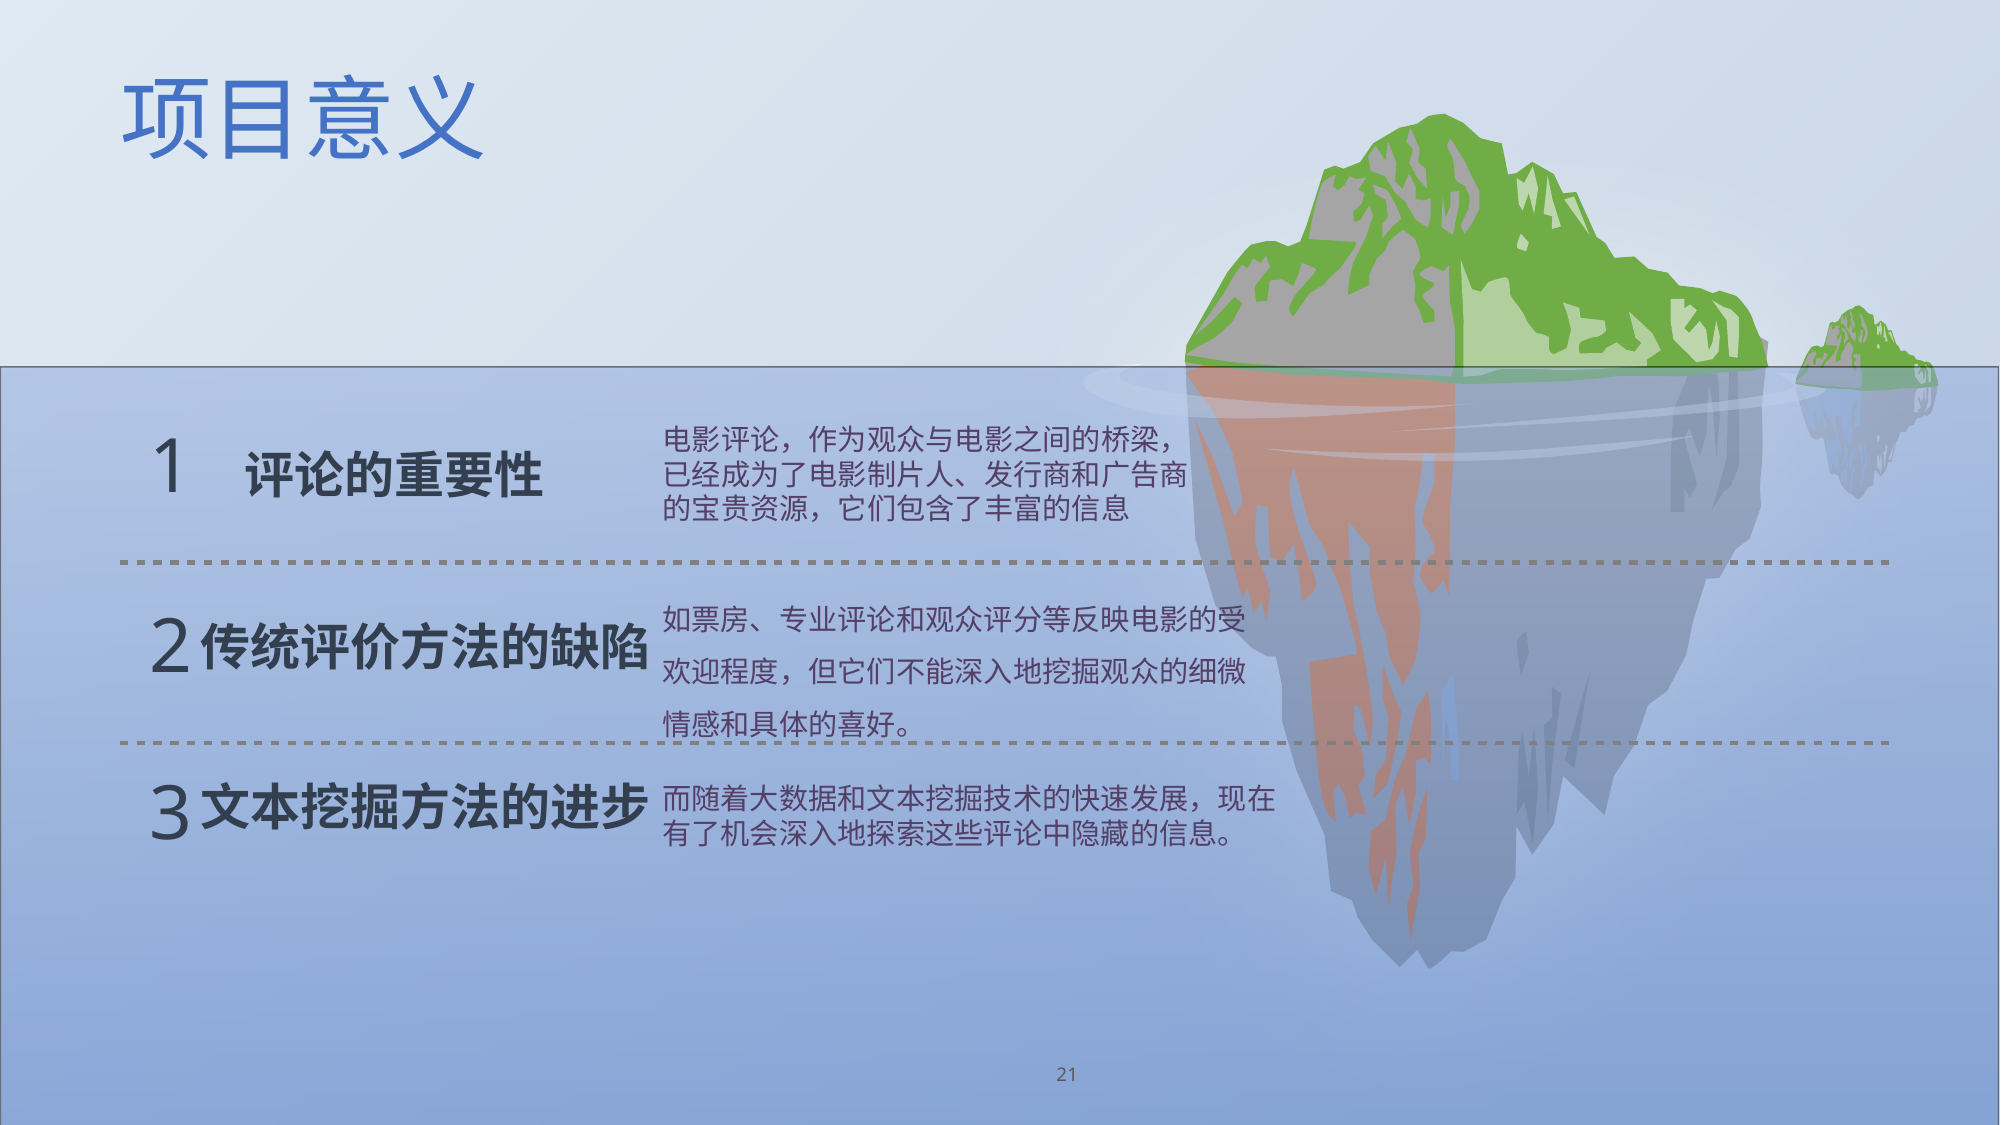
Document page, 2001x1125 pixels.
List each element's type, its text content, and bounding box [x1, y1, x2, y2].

text_box 2 [145, 617, 197, 689]
text_box [0, 366, 1999, 1125]
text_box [1184, 113, 1769, 385]
text_box 文本挖掘方法的进步 [197, 787, 662, 838]
text_box 评论的重要性 [240, 455, 636, 506]
text_box 1 [145, 438, 197, 510]
text_box 电影评论，作为观众与电影之间的桥梁，已经成为了电影制片人、发行商和广告商的宝贵资源，它们包含了丰富的信息 [662, 393, 1184, 526]
text_box 3 [145, 785, 197, 857]
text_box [1795, 391, 1939, 500]
text_box 传统评价方法的缺陷 [197, 627, 662, 679]
text_box 如票房、专业评论和观众评分等反映电影的受欢迎程度，但它们不能深入地挖掘观众的细微情感和具体的喜好。 [662, 583, 1184, 742]
text_box 而随着大数据和文本挖掘技术的快速发展，现在有了机会深入地探索这些评论中隐藏的信息。 [662, 780, 1184, 851]
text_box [1184, 385, 1769, 969]
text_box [1795, 305, 1939, 391]
text_box 项目意义 [105, 75, 503, 178]
text_box 21 [1052, 1058, 1083, 1090]
